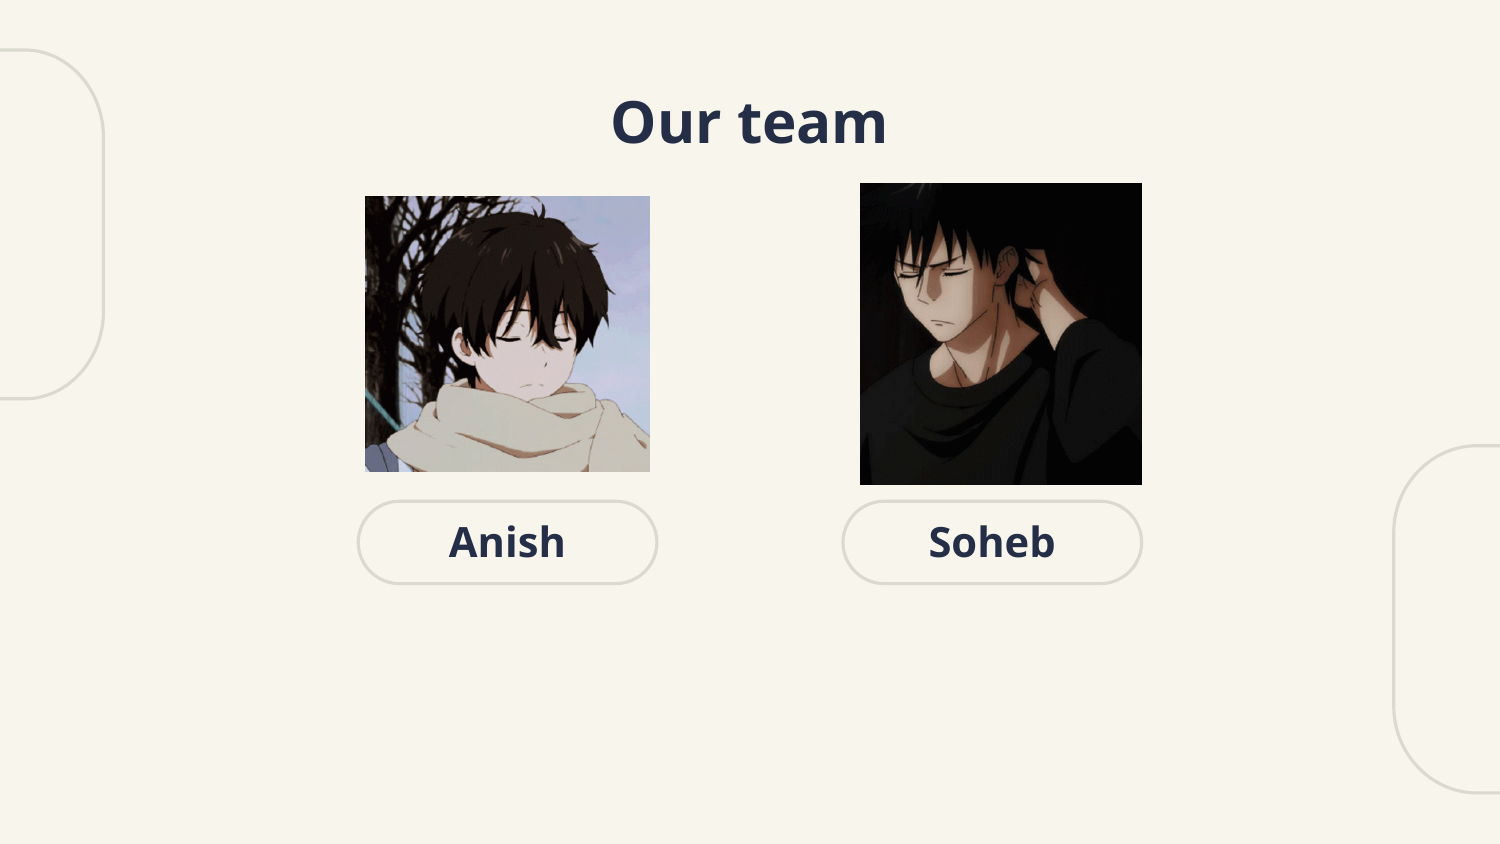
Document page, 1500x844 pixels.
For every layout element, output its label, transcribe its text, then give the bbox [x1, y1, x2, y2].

subtitle Soheb [816, 501, 1169, 595]
picture [860, 183, 1142, 485]
picture [365, 196, 650, 472]
subtitle Anish [331, 501, 684, 595]
title Our team [51, 73, 1449, 168]
